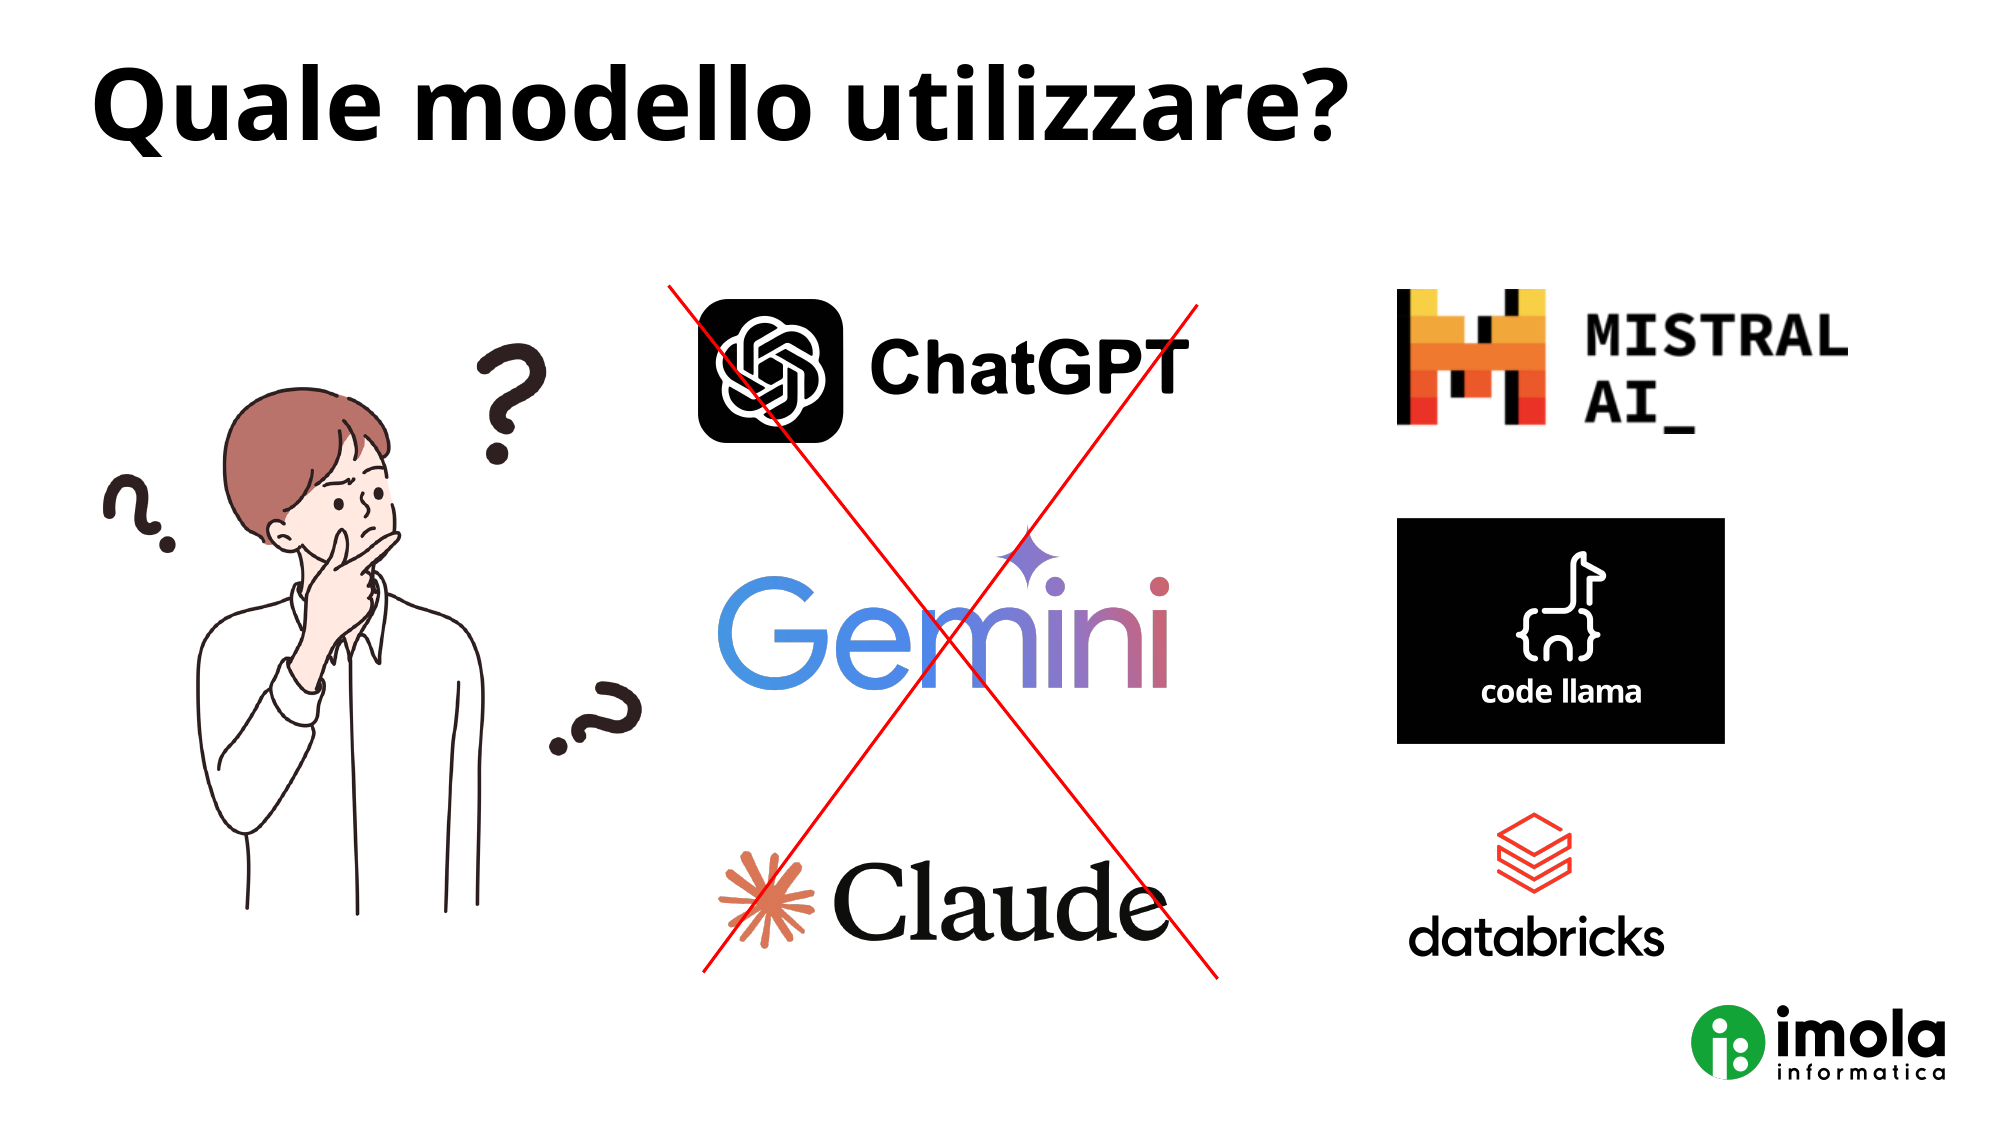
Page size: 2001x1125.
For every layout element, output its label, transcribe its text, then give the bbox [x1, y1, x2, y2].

picture [34, 266, 710, 942]
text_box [668, 285, 1218, 979]
picture [1397, 289, 1848, 434]
picture [1398, 745, 1675, 1024]
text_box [703, 304, 1198, 973]
picture [1397, 518, 1725, 744]
text_box Quale modello utilizzare? [74, 74, 1928, 173]
picture [1691, 1005, 1945, 1080]
